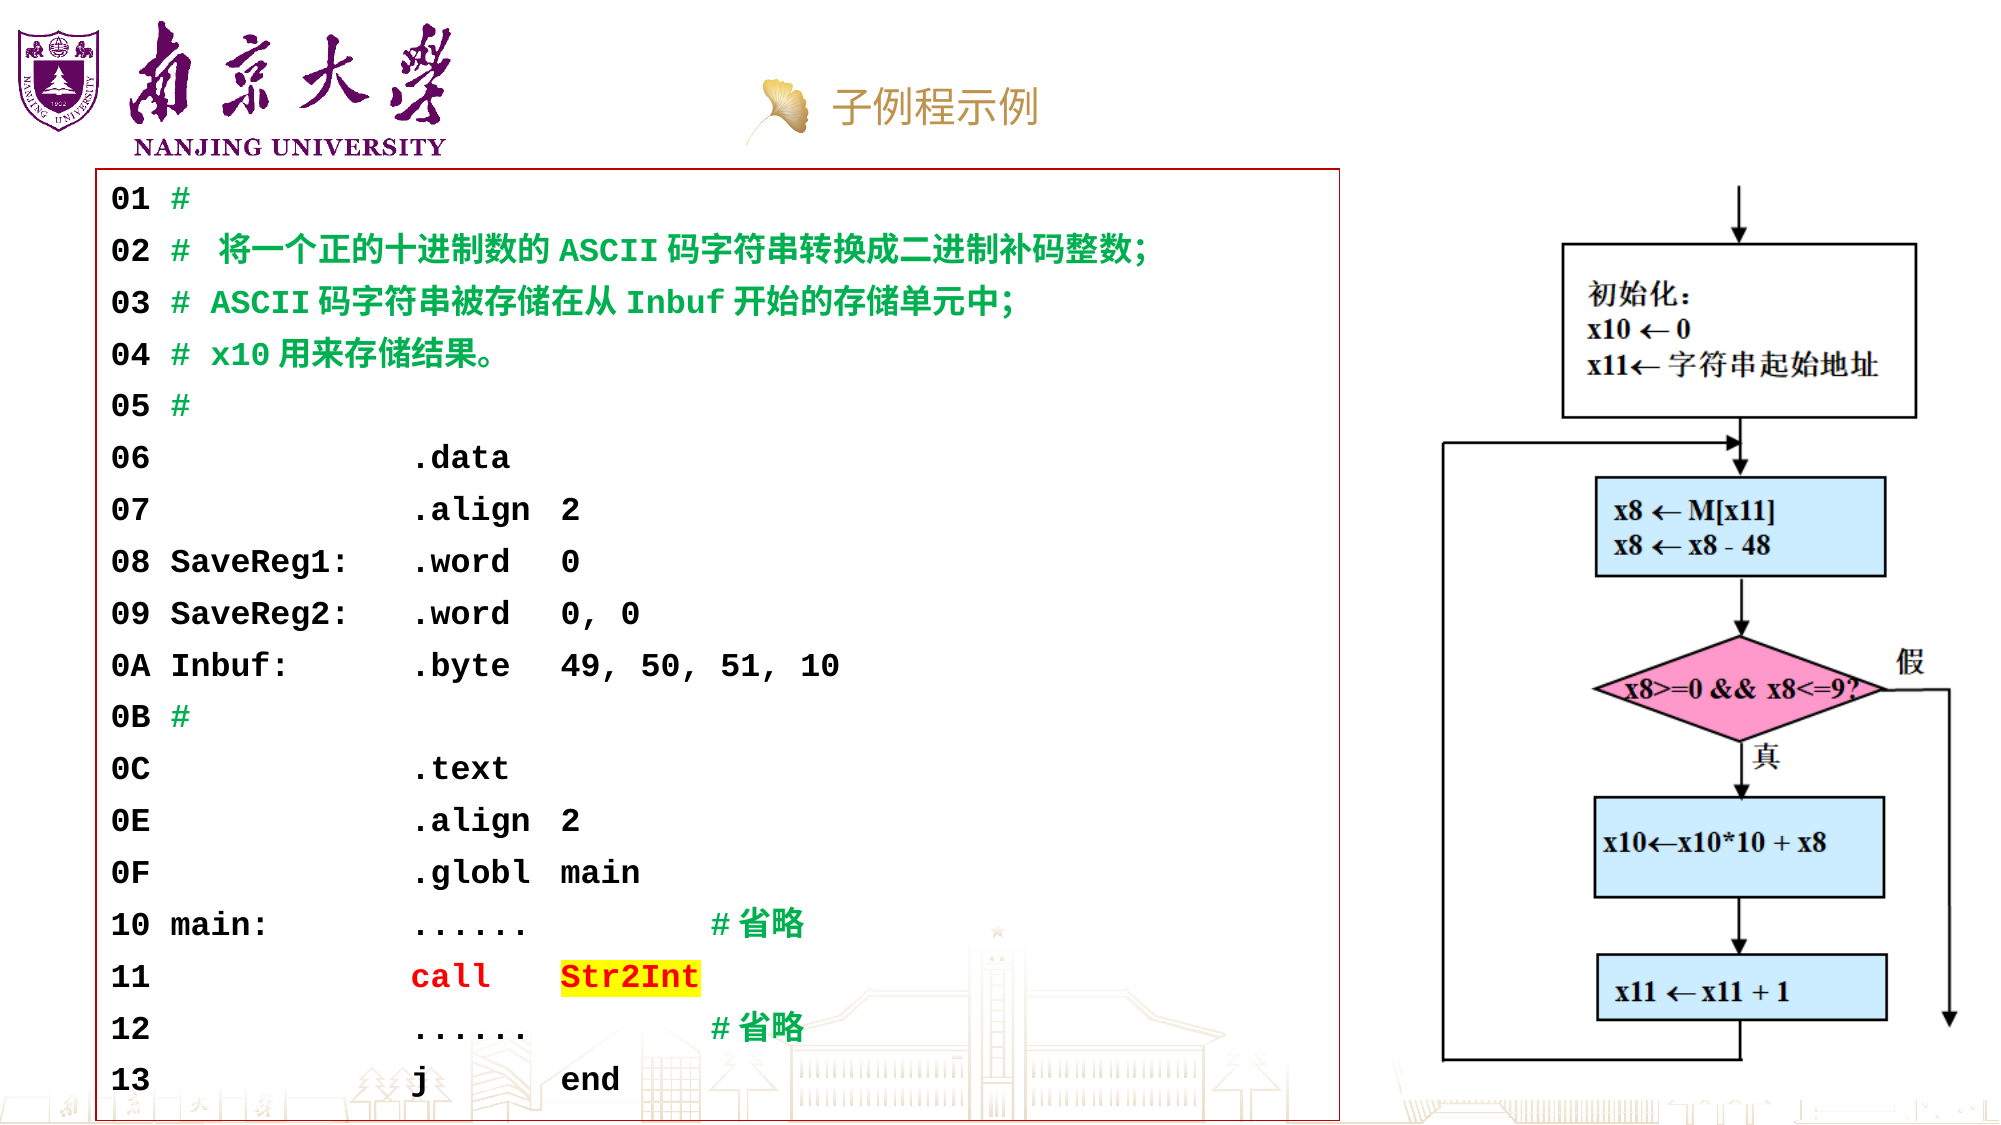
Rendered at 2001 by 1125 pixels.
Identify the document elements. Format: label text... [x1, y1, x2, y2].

text_box 01 # 02 # 将一个正的十进制数的ASCII码字符串转换成二进制补码整数； 03 # ASCII码字符串被存储在从Inbuf开始的存储单元中； 04 # x10用来存储结果。 05 # 06 .data 07 .align 2 08 SaveReg1: .word 0 09 SaveReg2: .word 0, 0 0A Inbuf: .byte 49, 50, 51, 10 0B # 0C .text 0E .align 2 0F .globl main 10 main: ...... #省略 11 call Str2Int 12 ...... #省略 13 j end [95, 168, 1340, 1121]
picture [1401, 159, 2000, 1100]
picture [731, 64, 830, 168]
picture [18, 21, 451, 160]
text_box 子例程示例 [816, 73, 1226, 139]
